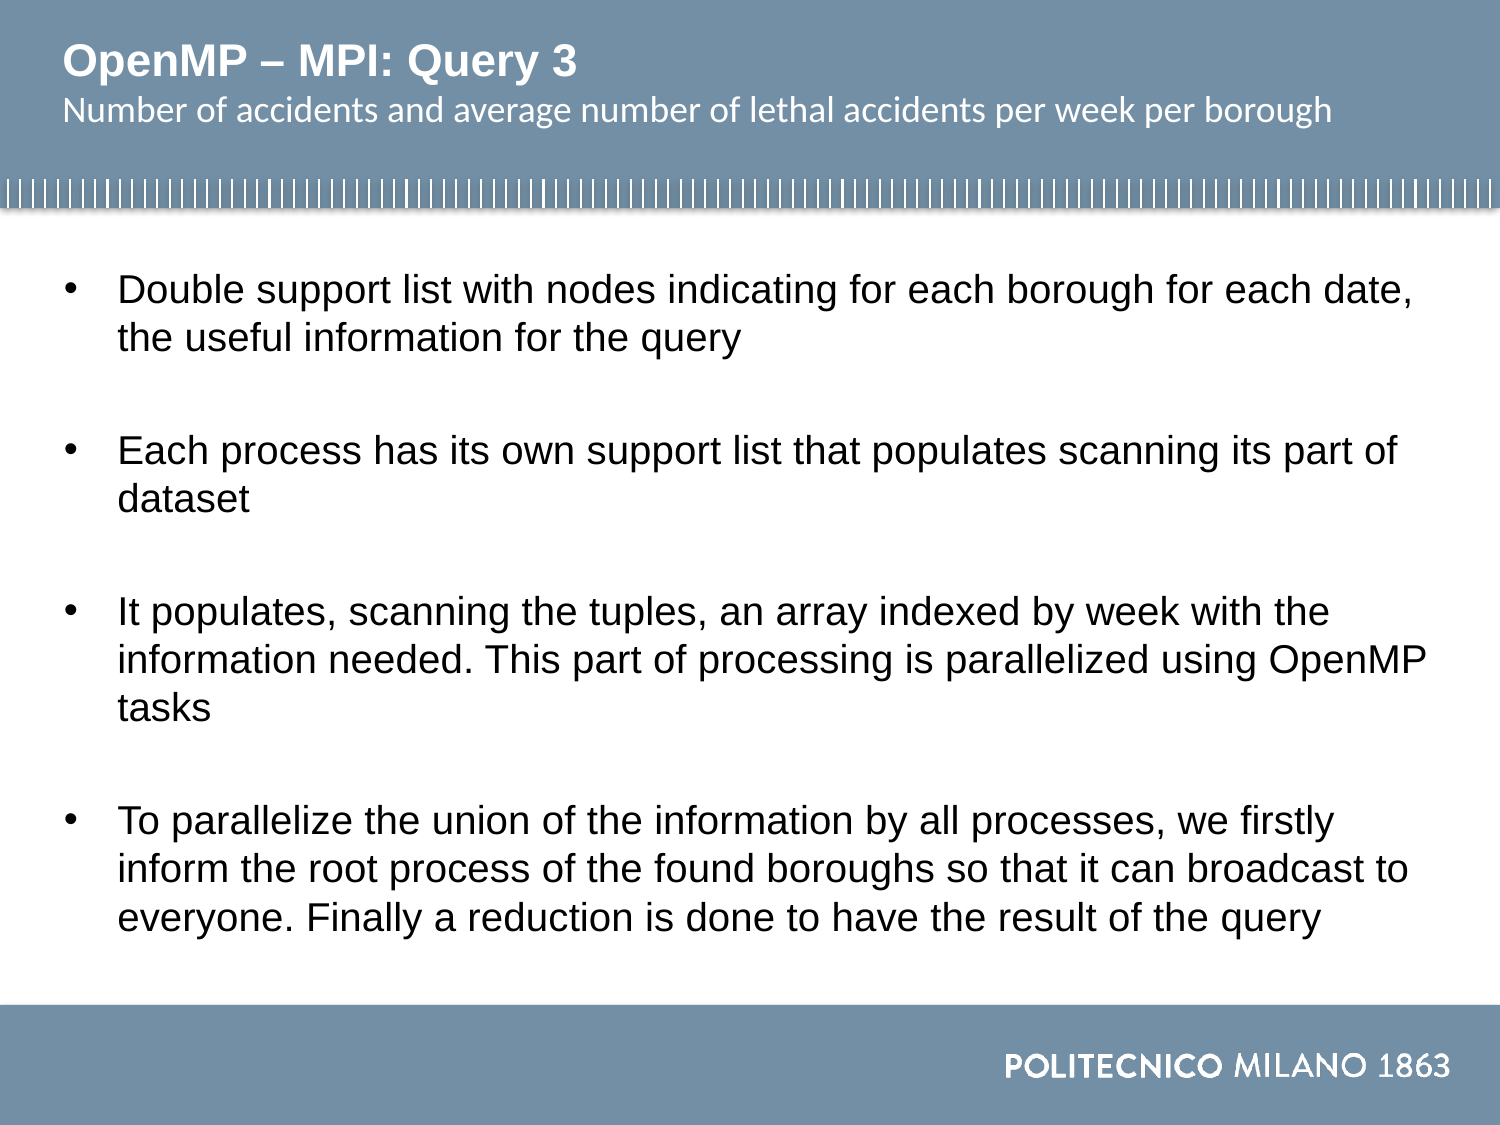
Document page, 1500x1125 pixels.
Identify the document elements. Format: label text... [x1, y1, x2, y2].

title OpenMP – MPI: Query 3 Number of accidents and average number of lethal accidents per week per borough [47, 22, 1455, 161]
list Double support list with nodes indicating for each borough for each date, the useful information for the query Each process has its own support list that populates scanning its part of dataset It populates, scanning the tuples, an array indexed by week with the information needed. This part of processing is parallelized using OpenMP tasks To parallelize the union of the information by all processes, we firstly inform the root process of the found boroughs so that it can broadcast to everyone. Finally a reduction is done to have the result of the query [48, 255, 1457, 995]
picture [999, 1041, 1456, 1089]
